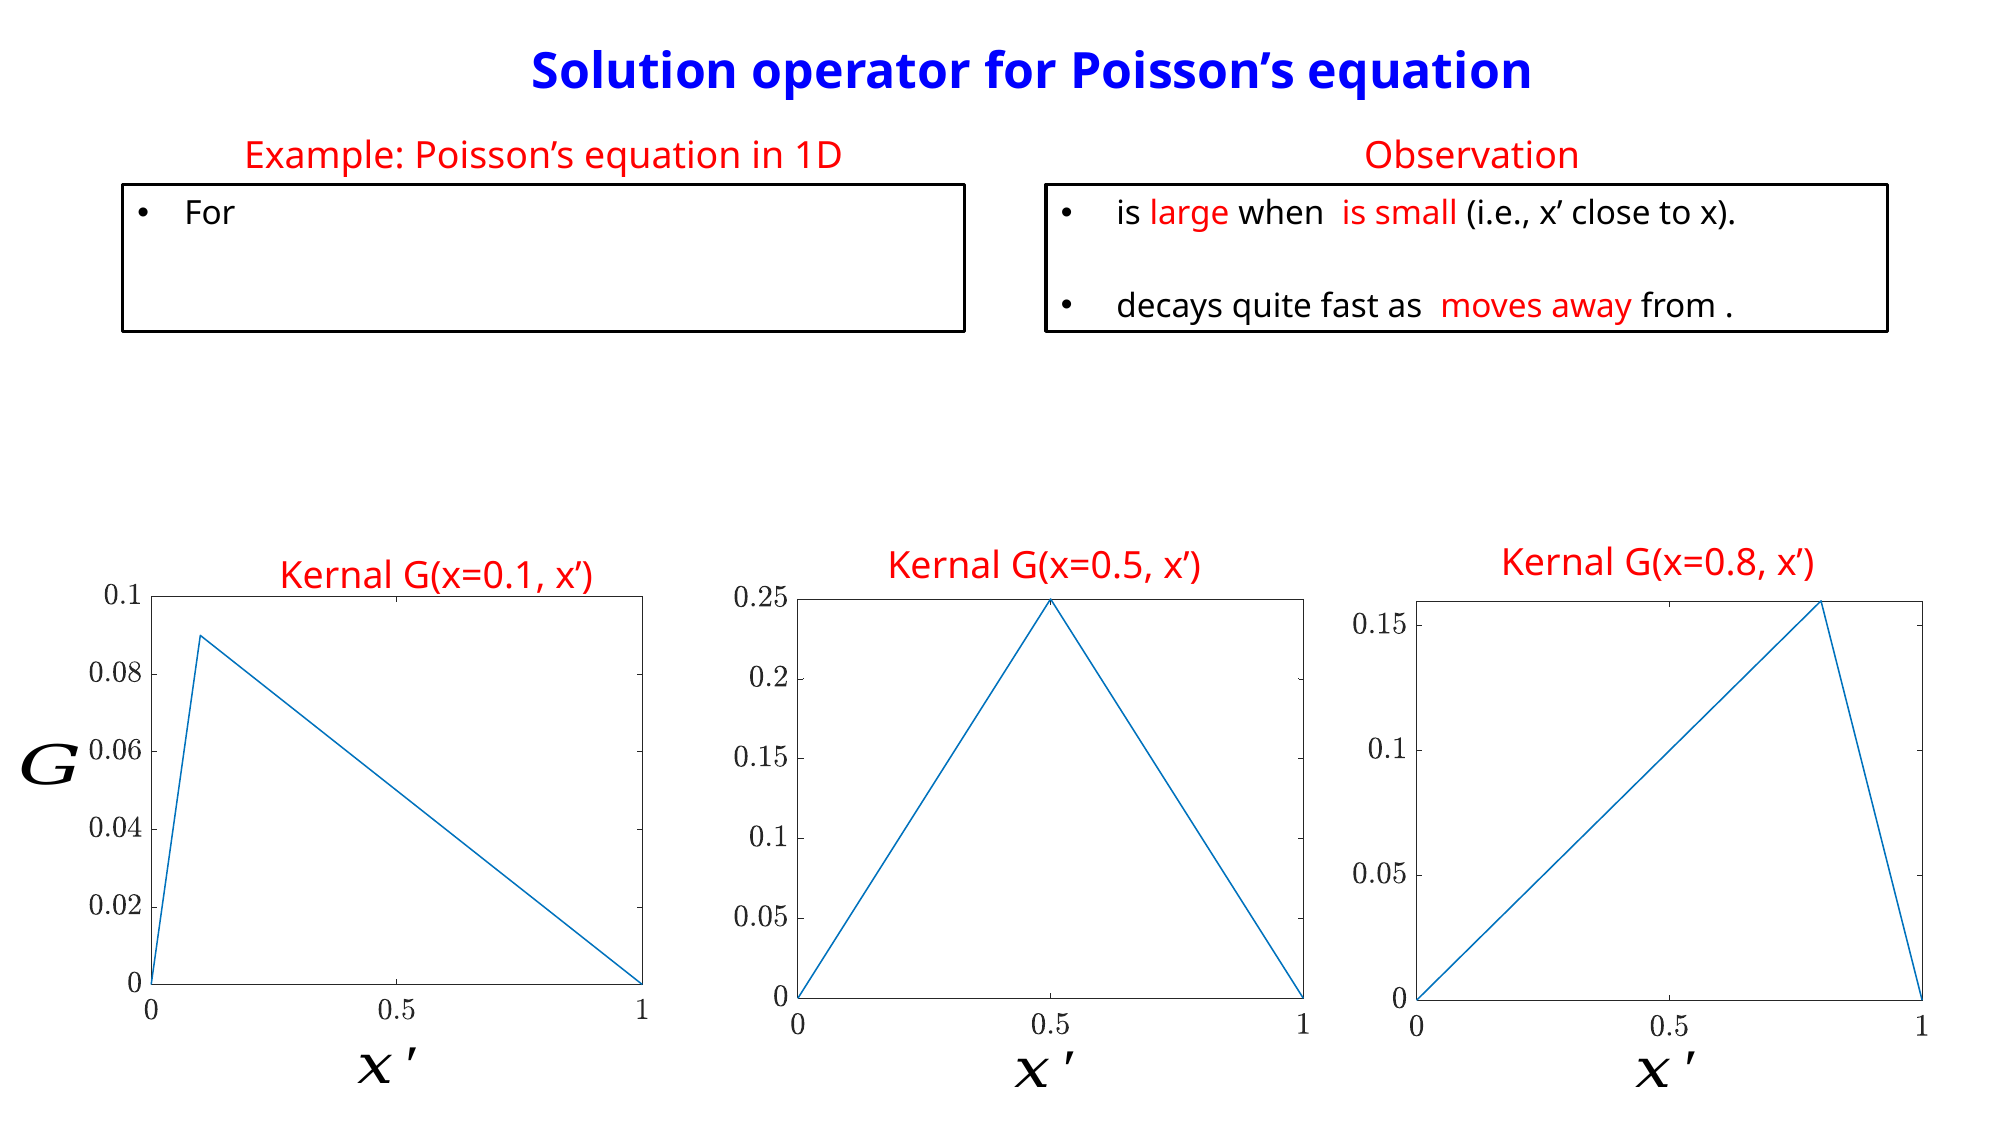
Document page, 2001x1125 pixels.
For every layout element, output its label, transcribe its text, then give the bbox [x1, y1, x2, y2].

text_box Example: Poisson’s equation in 1D [206, 123, 892, 183]
picture [68, 560, 703, 1037]
text_box Kernal G(x=0.5, x’) [701, 534, 1315, 561]
text_box Kernal G(x=0.1, x’) [94, 543, 779, 604]
text_box Kernal G(x=0.8, x’) [1315, 530, 2000, 590]
picture [712, 561, 1985, 1054]
text_box Observation [1130, 123, 1815, 183]
text_box Solution operator for Poisson’s equation [166, 38, 1899, 112]
